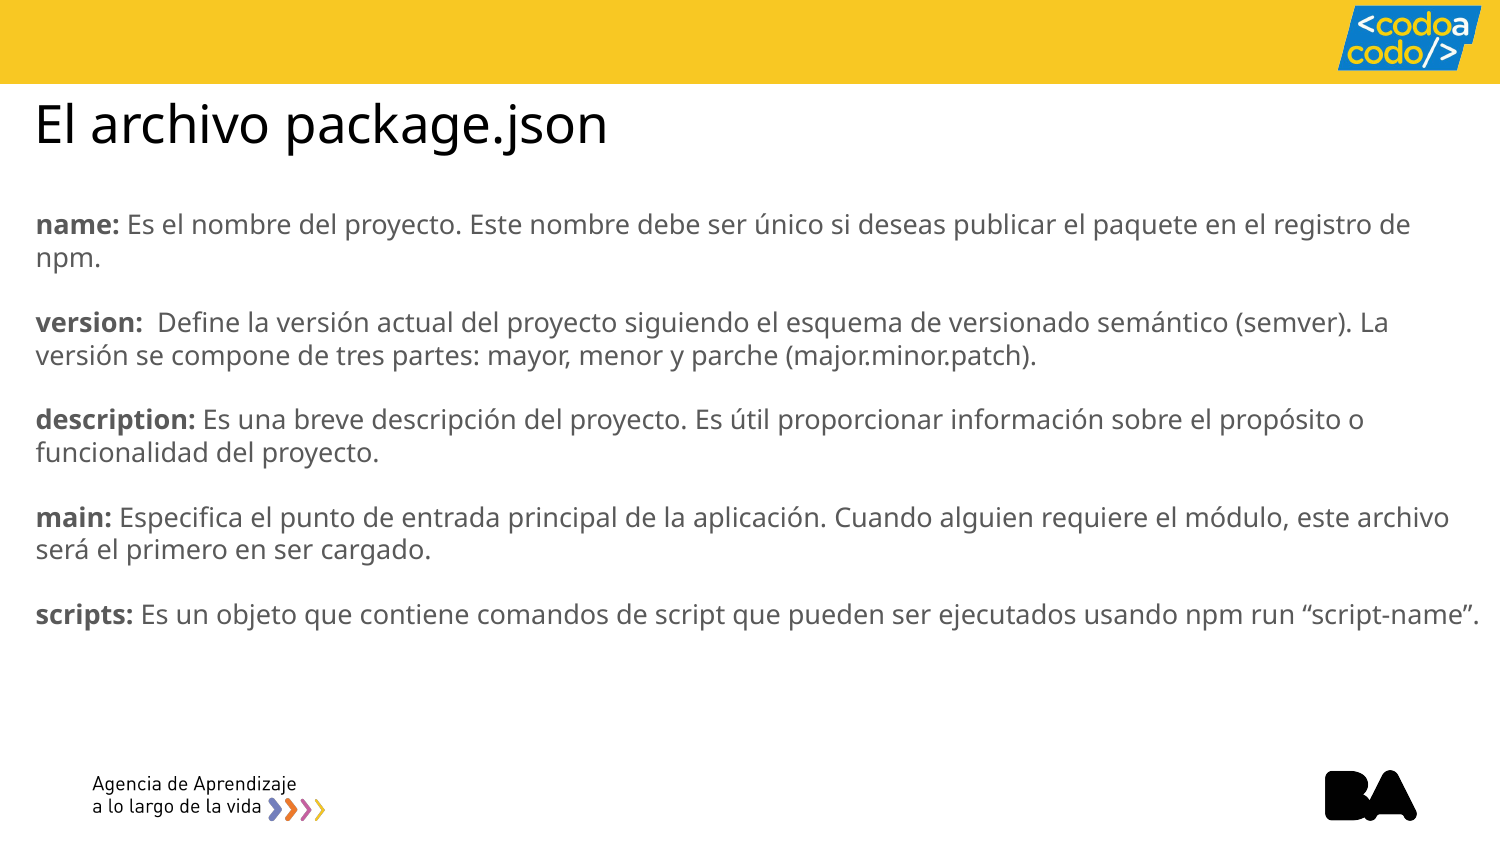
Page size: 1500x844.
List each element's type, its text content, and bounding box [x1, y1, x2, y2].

picture [70, 756, 344, 835]
picture [1337, 5, 1482, 71]
text_box name: Es el nombre del proyecto. Este nombre debe ser único si deseas publicar el paquete en el registro de npm. version: Define la versión actual del proyecto siguiendo el esquema de versionado semántico (semver). La versión se compone de tres partes: mayor, menor y parche (major.minor.patch). description: Es una breve descripción del proyecto. Es útil proporcionar información sobre el propósito o funcionalidad del proyecto. main: Especifica el punto de entrada principal de la aplicación. Cuando alguien requiere el módulo, este archivo será el primero en ser cargado. scripts: Es un objeto que contiene comandos de script que pueden ser ejecutados usando npm run “script-name”. [35, 188, 1481, 683]
picture [1325, 770, 1417, 821]
title El archivo package.json [19, 75, 1431, 170]
